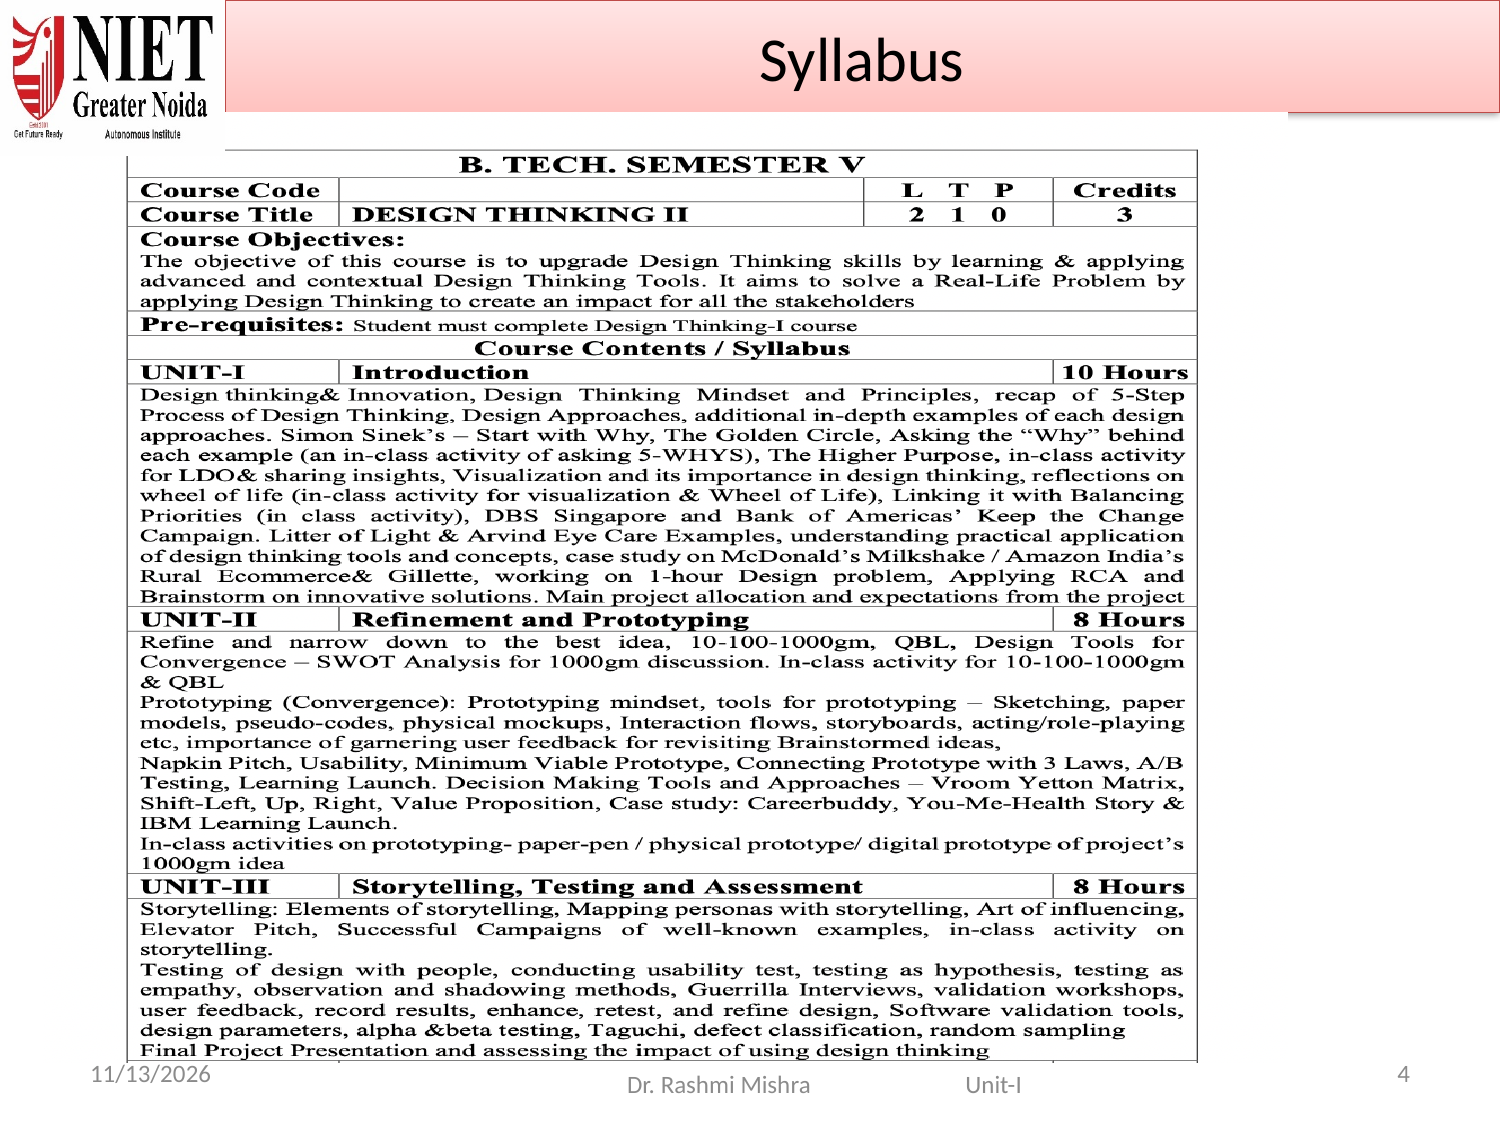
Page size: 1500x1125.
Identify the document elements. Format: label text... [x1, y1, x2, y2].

picture [0, 0, 226, 156]
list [43, 112, 1288, 1063]
slide_number 4 [1238, 1042, 1425, 1103]
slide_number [75, 1072, 412, 1103]
footer Dr. Rashmi Mishra Unit-I [412, 1072, 1238, 1125]
text_box Syllabus [226, 0, 1500, 113]
